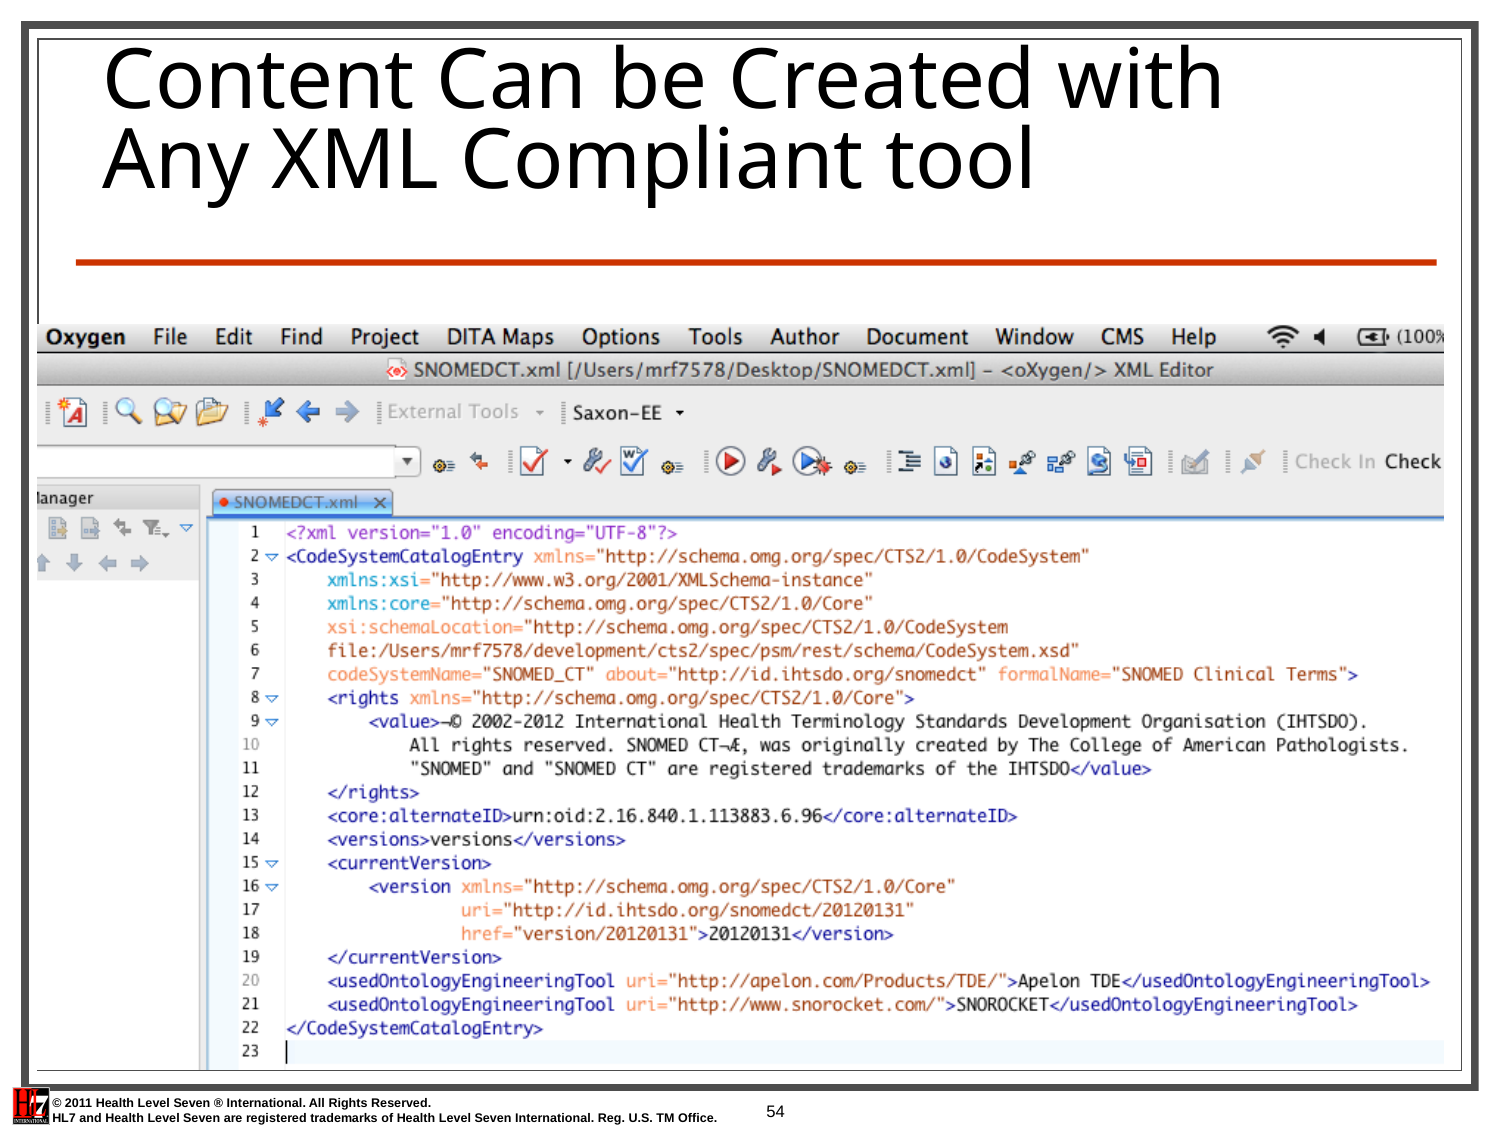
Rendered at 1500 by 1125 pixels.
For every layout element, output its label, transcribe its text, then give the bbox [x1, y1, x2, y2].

picture [12, 1087, 50, 1125]
title Content Can be Created with Any XML Compliant tool [87, 77, 1426, 213]
picture [37, 324, 1444, 1070]
footer CTS2 and Web 3.0 © Mayo Clinic 2012 [432, 1012, 1500, 1088]
slide_number 54 [712, 1088, 801, 1125]
